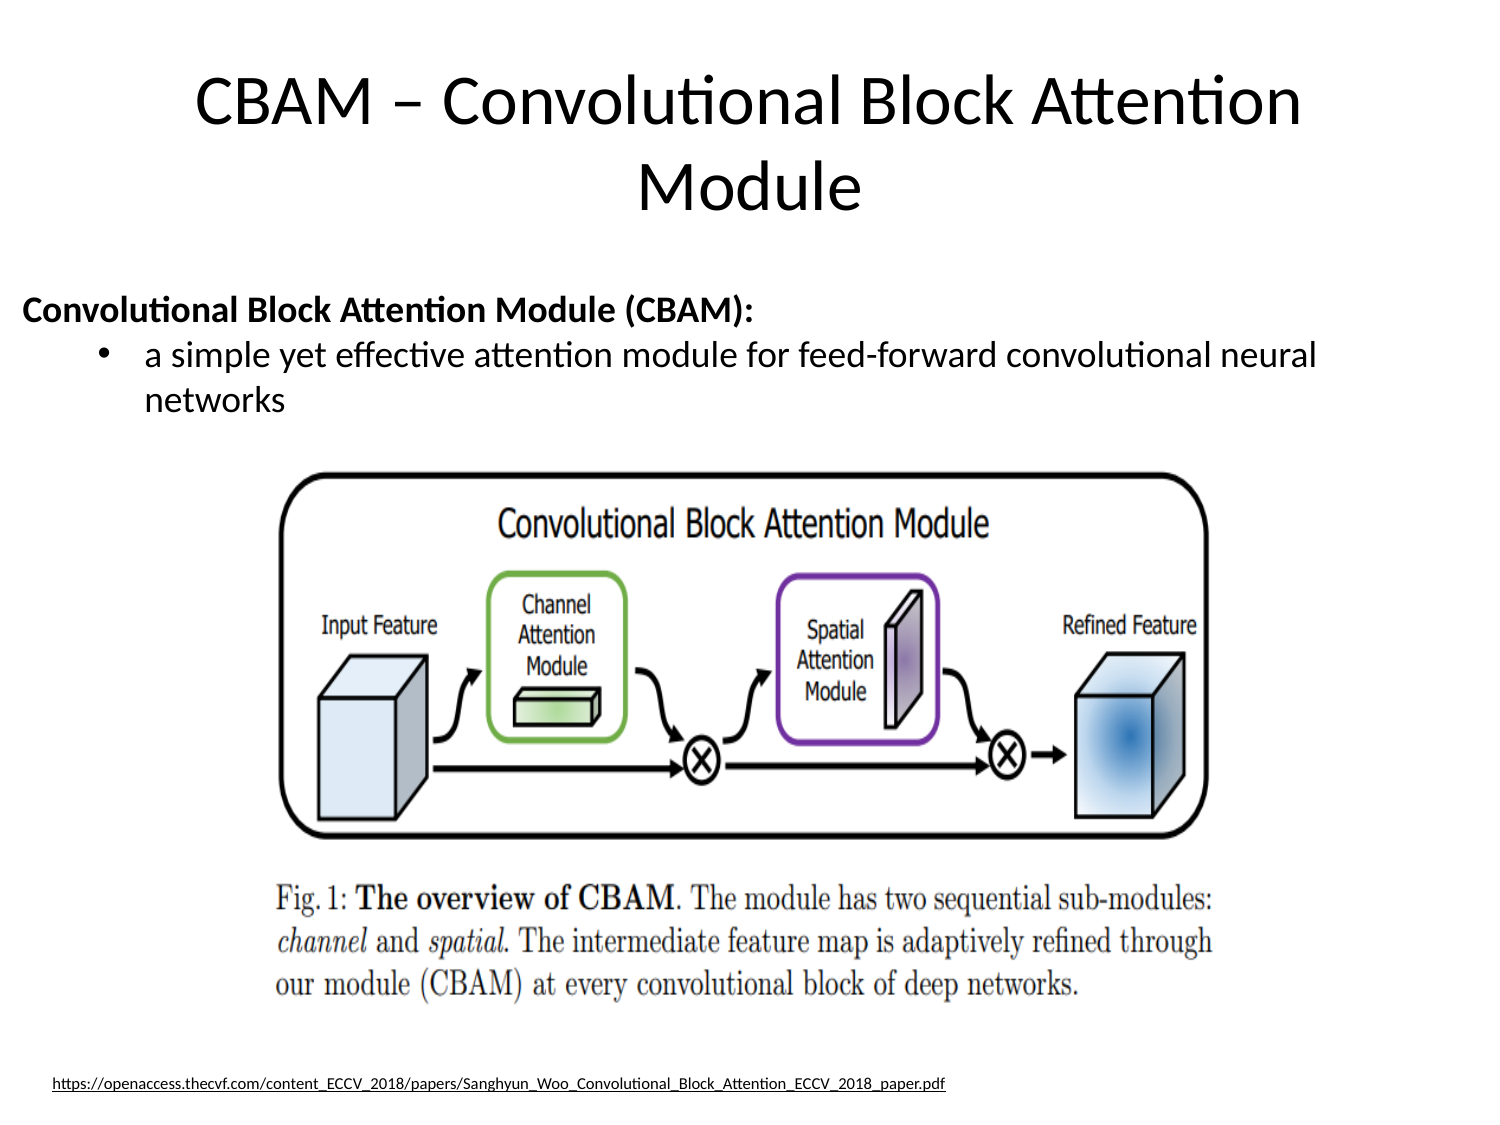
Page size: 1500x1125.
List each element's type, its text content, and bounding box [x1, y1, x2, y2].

text_box Convolutional Block Attention Module (CBAM): a simple yet effective attention module for feed-forward convolutional neural networks [7, 277, 1482, 427]
title CBAM – Convolutional Block Attention Module [75, 45, 1425, 233]
text_box https://openaccess.thecvf.com/content_ECCV_2018/papers/Sanghyun_Woo_Convolutional_Block_Attention_ECCV_2018_paper.pdf [37, 1065, 966, 1101]
picture [229, 427, 1235, 1006]
